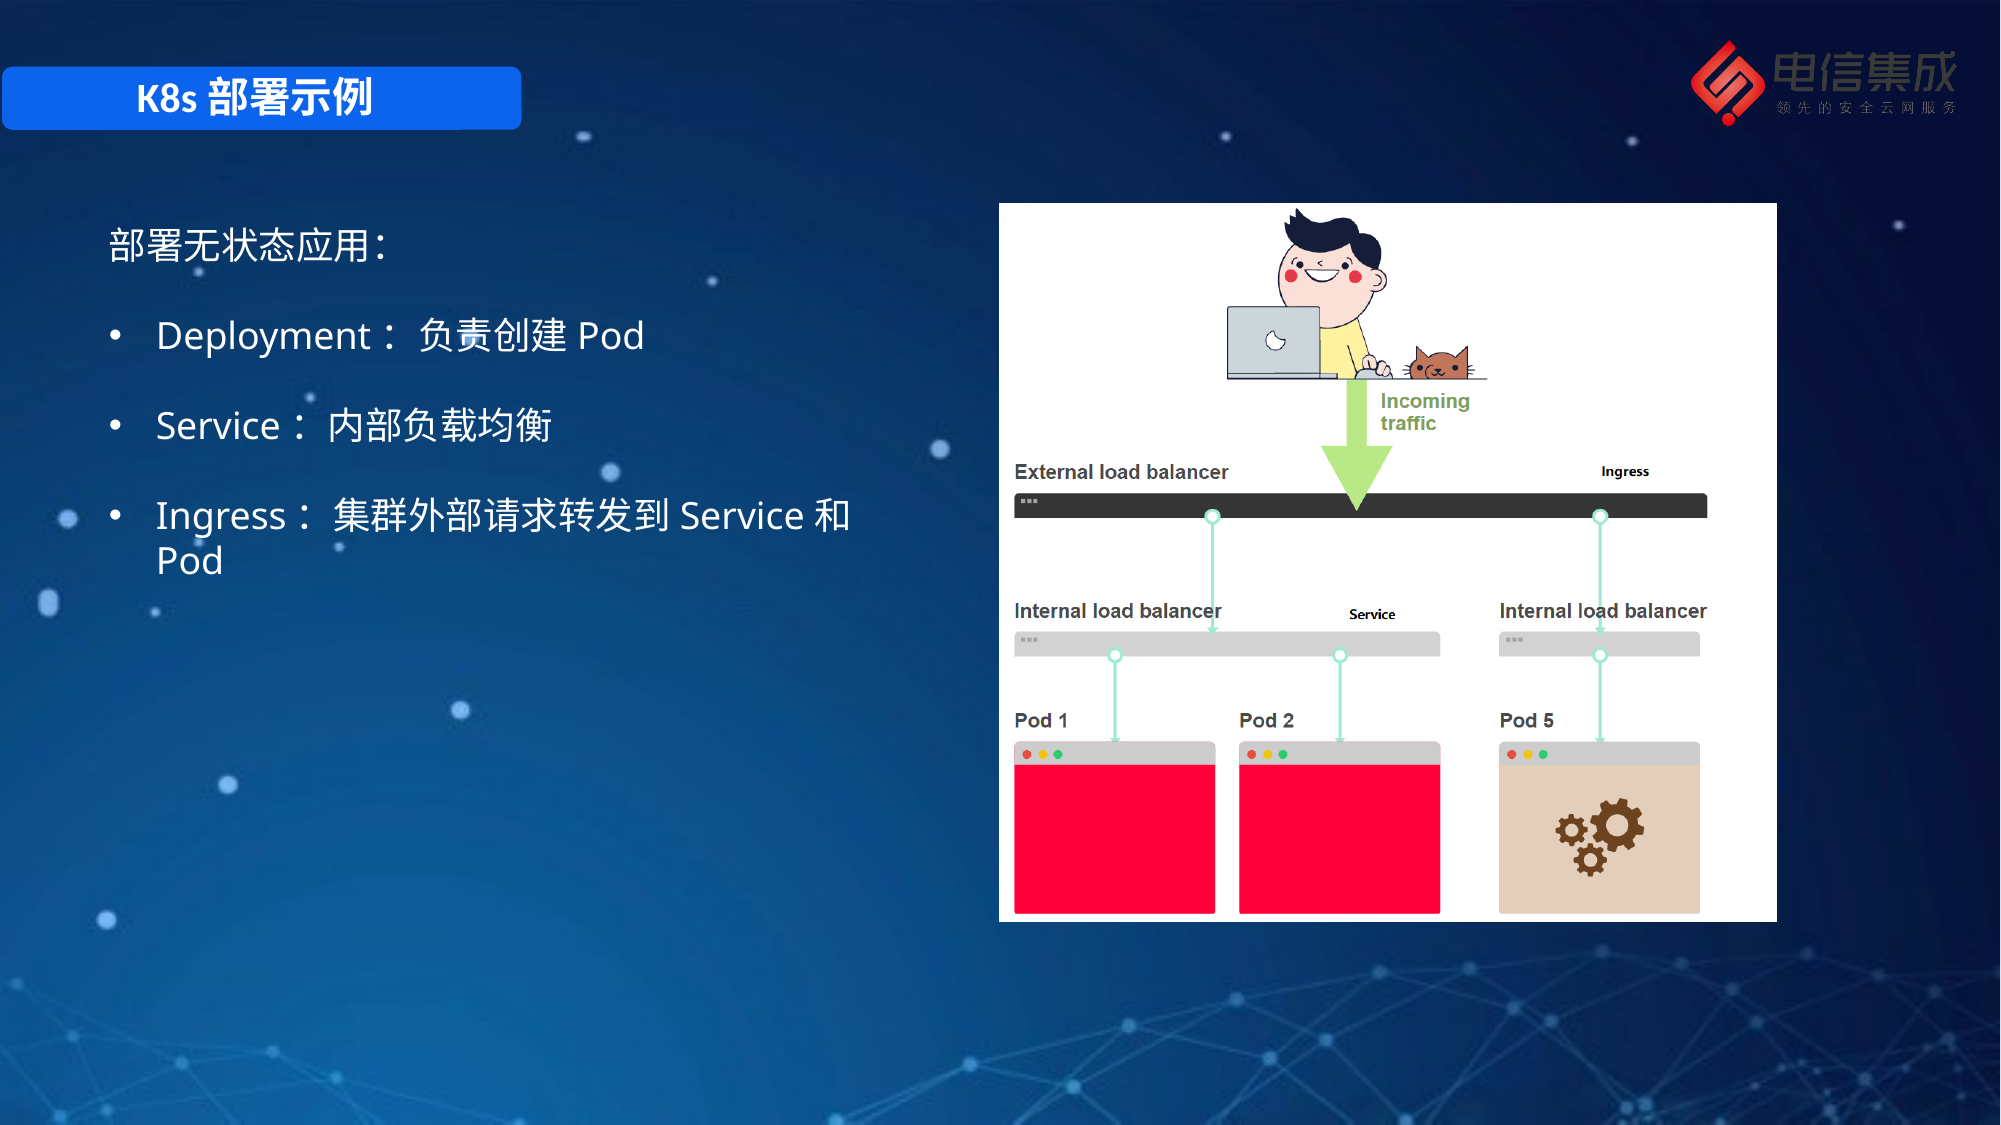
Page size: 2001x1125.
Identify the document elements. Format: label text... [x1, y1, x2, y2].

text_box 部署无状态应用： Deployment：负责创建Pod Service：内部负载均衡 Ingress：集群外部请求转发到Service和Pod [94, 214, 933, 634]
picture [0, 0, 2001, 1125]
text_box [0, 62, 522, 130]
